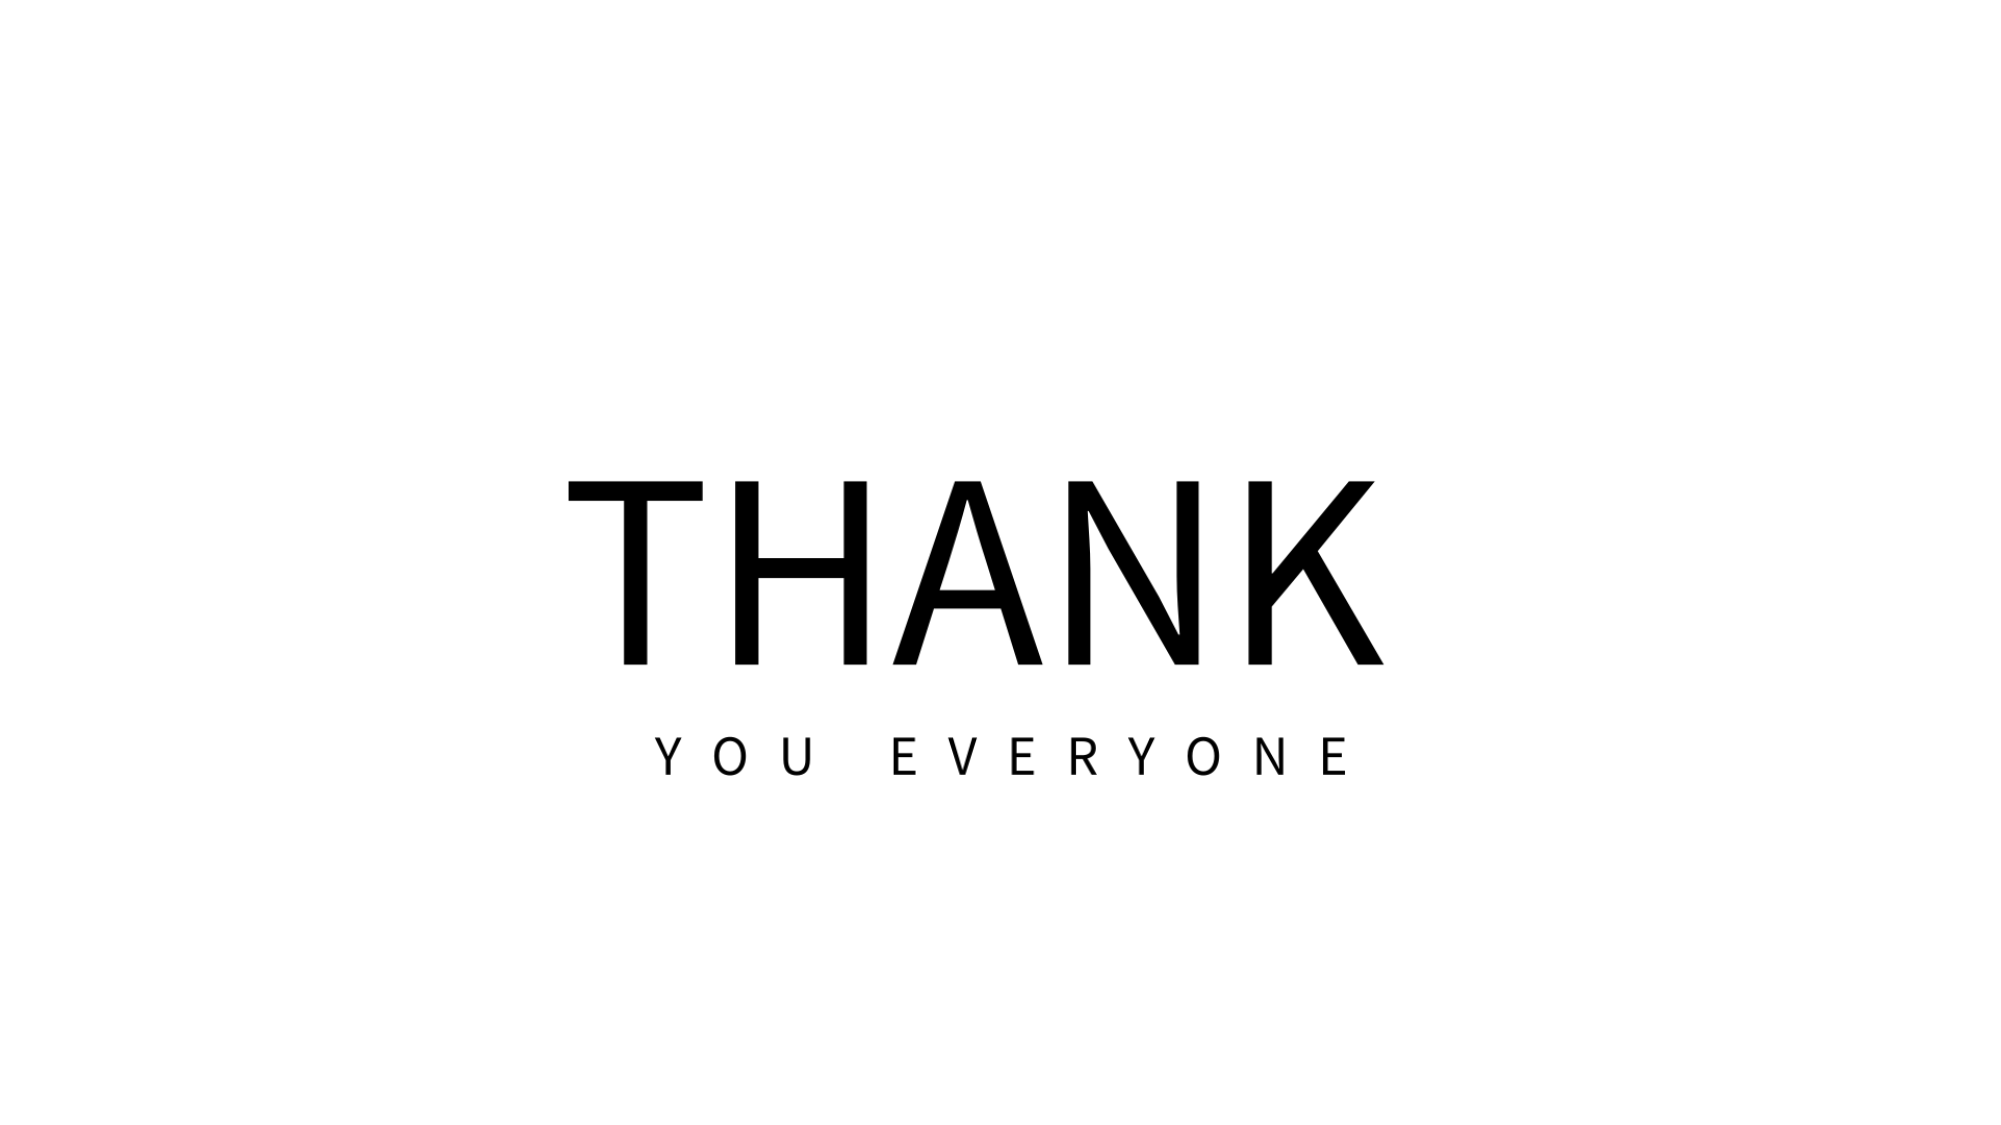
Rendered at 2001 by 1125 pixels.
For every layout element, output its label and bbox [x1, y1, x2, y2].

picture [477, 337, 1498, 869]
